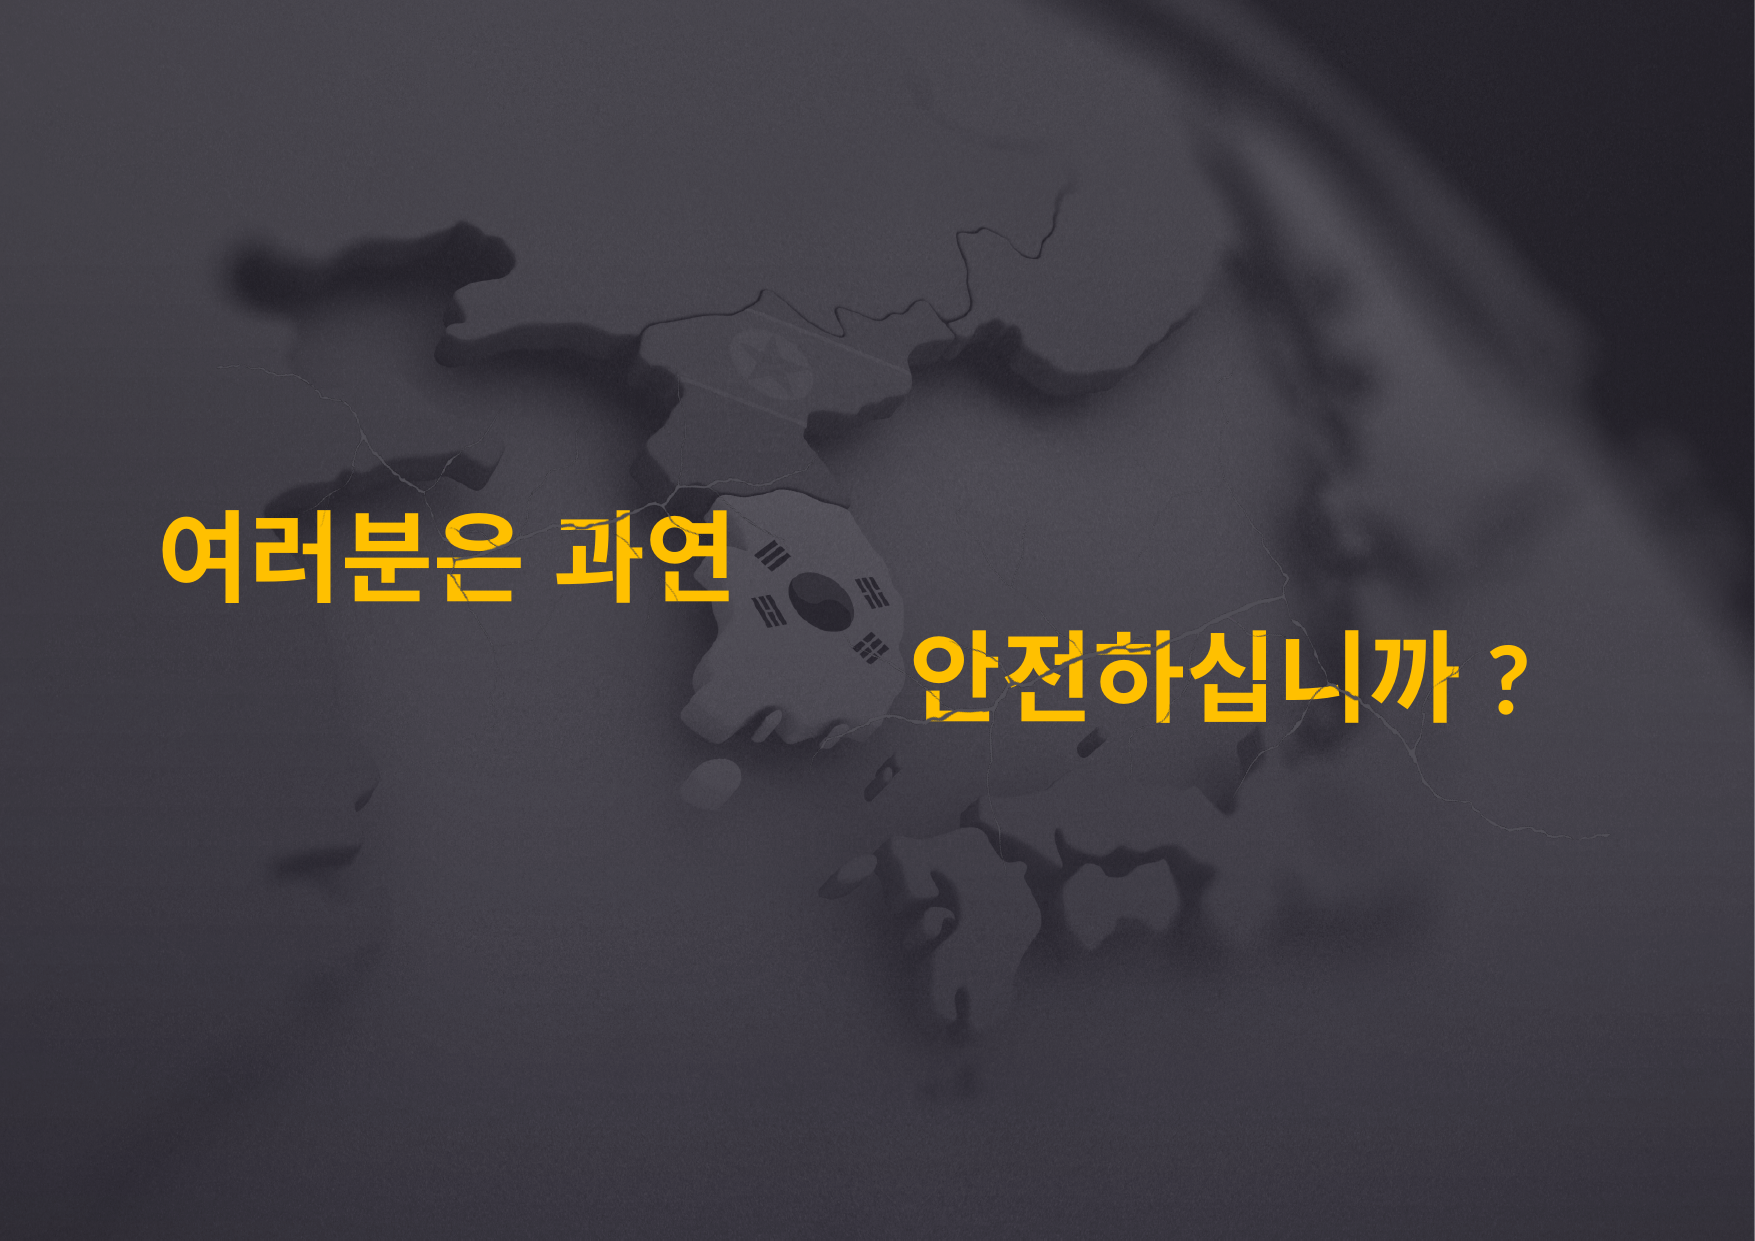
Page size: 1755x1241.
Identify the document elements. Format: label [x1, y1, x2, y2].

text_box [0, 0, 1755, 1241]
text_box [261, 195, 701, 788]
text_box [961, 295, 1543, 1079]
